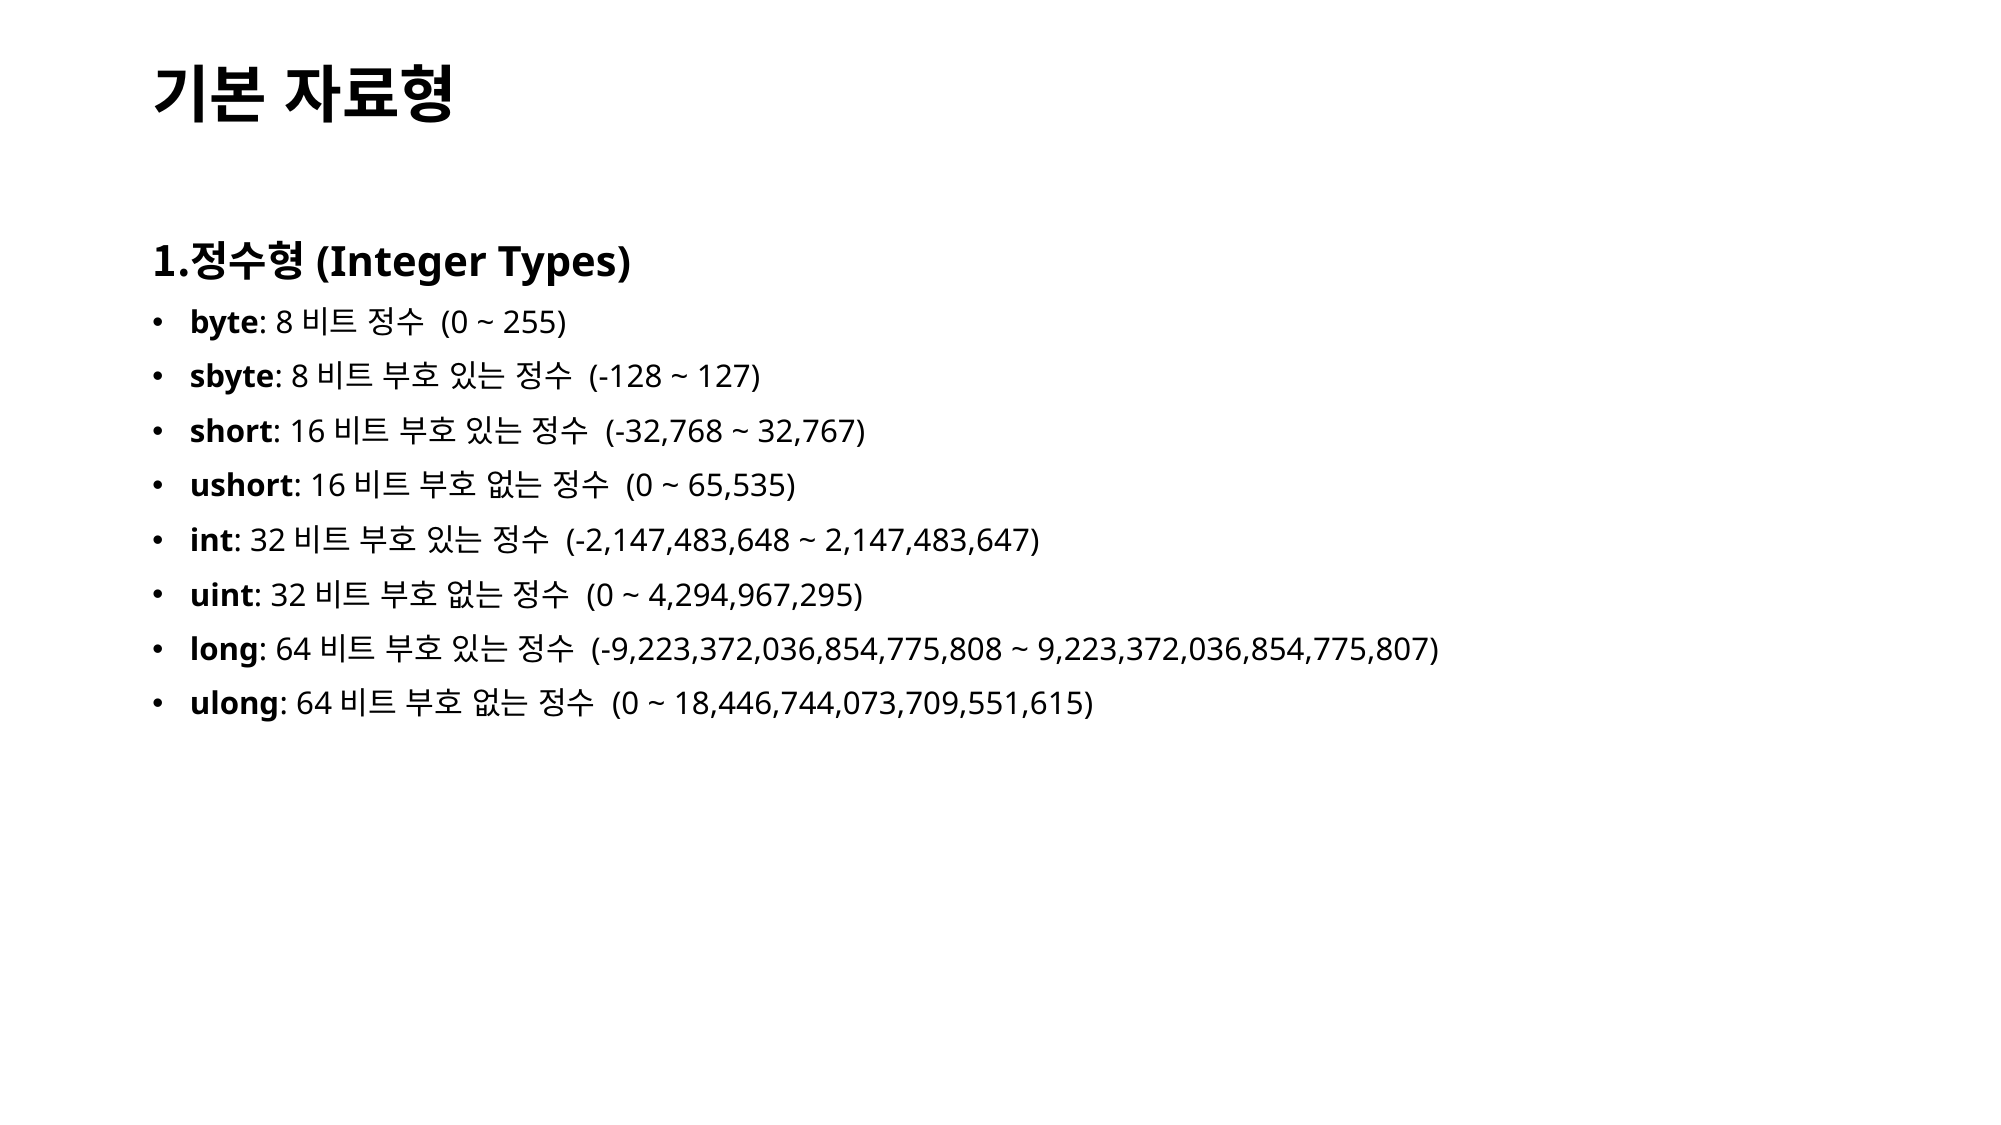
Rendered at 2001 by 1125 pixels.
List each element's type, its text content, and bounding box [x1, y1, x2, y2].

list 기본 자료형 정수형(Integer Types) byte: 8비트 정수 (0 ~ 255) sbyte: 8비트 부호 있는 정수 (-128 ~ 127) short: 16비트 부호 있는 정수 (-32,768 ~ 32,767) ushort: 16비트 부호 없는 정수 (0 ~ 65,535) int: 32비트 부호 있는 정수 (-2,147,483,648 ~ 2,147,483,647) uint: 32비트 부호 없는 정수 (0 ~ 4,294,967,295) long: 64비트 부호 있는 정수 (-9,223,372,036,854,775,808 ~ 9,223,372,036,854,775,807) ulong: 64비트 부호 없는 정수 (0 ~ 18,446,744,073,709,551,615) [137, 56, 1863, 1014]
